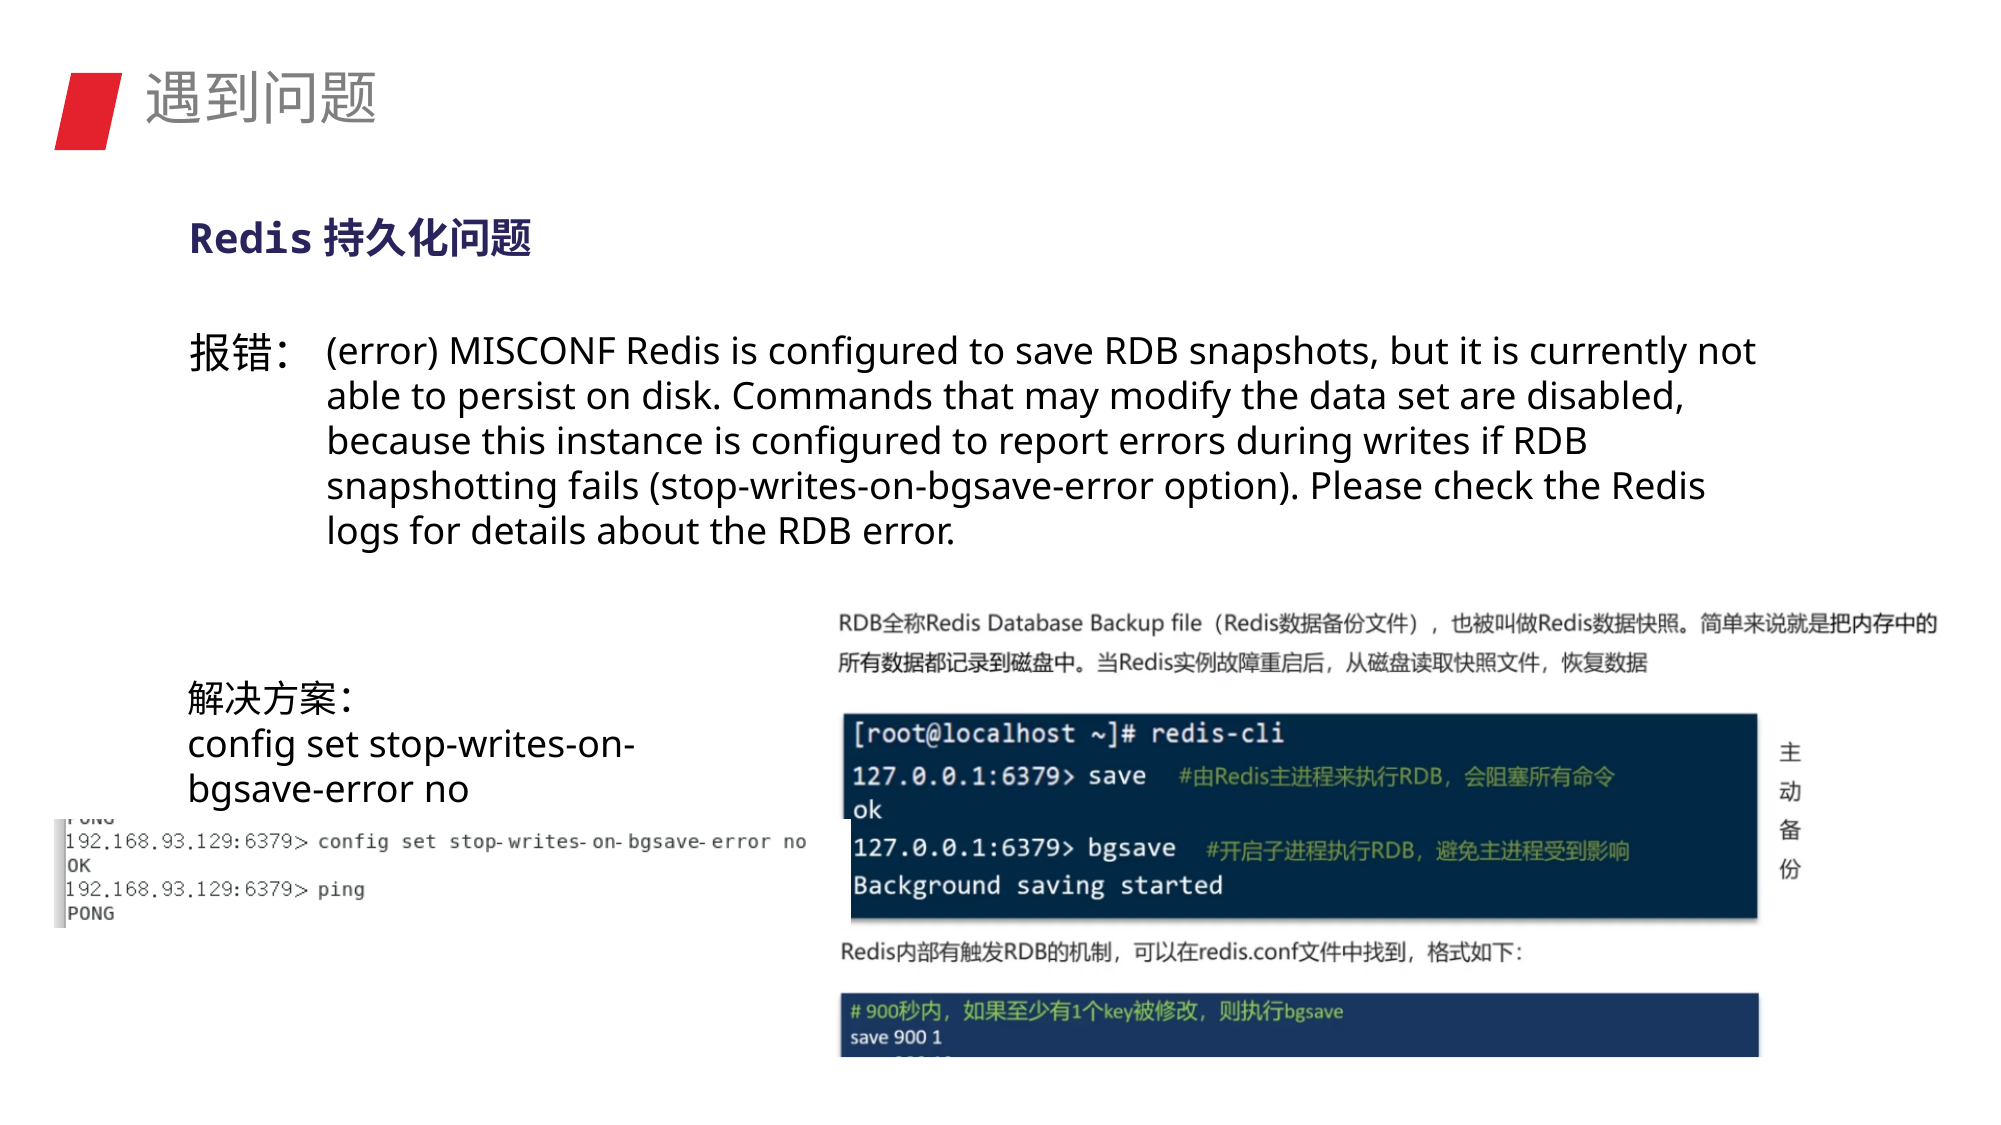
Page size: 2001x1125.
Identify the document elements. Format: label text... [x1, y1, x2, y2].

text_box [54, 56, 391, 151]
text_box 解决方案： config set stop-writes-on-bgsave-error no [172, 667, 781, 818]
picture [54, 576, 1955, 1079]
text_box 报错： [174, 319, 477, 385]
text_box Redis持久化问题 [174, 205, 1000, 270]
text_box (error) MISCONF Redis is configured to save RDB snapshots, but it is currently not able to persist on disk. Commands that may modify the data set are disabled, because this instance is configured to report errors during writes if RDB snapshotting fails (stop-writes-on-bgsave-error option). Please check the Redis logs for details about the RDB error. [311, 319, 1797, 560]
